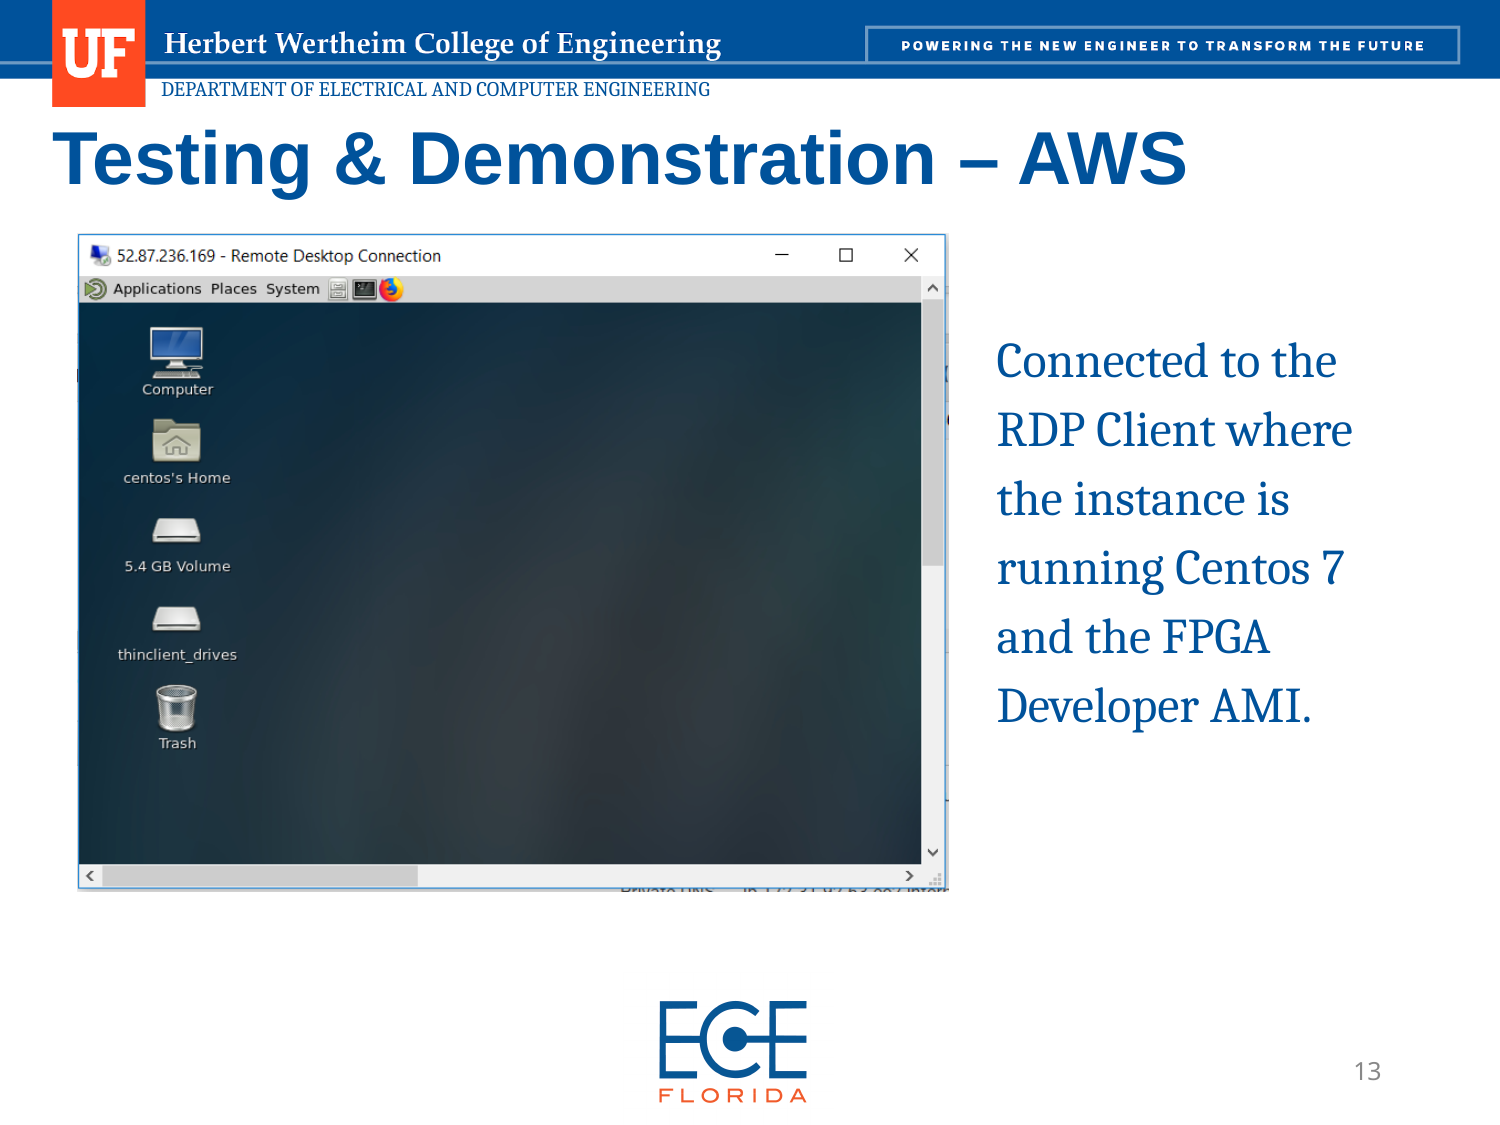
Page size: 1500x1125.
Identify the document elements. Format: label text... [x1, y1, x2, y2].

title Testing & Demonstration – AWS [37, 101, 1387, 269]
picture [77, 232, 949, 892]
picture [0, 0, 1500, 107]
picture [623, 972, 834, 1125]
slide_number 13 [1059, 1042, 1397, 1103]
text_box Connected to the RDP Client where the instance is running Centos 7 and the FPGA Developer AMI. [981, 303, 1409, 796]
